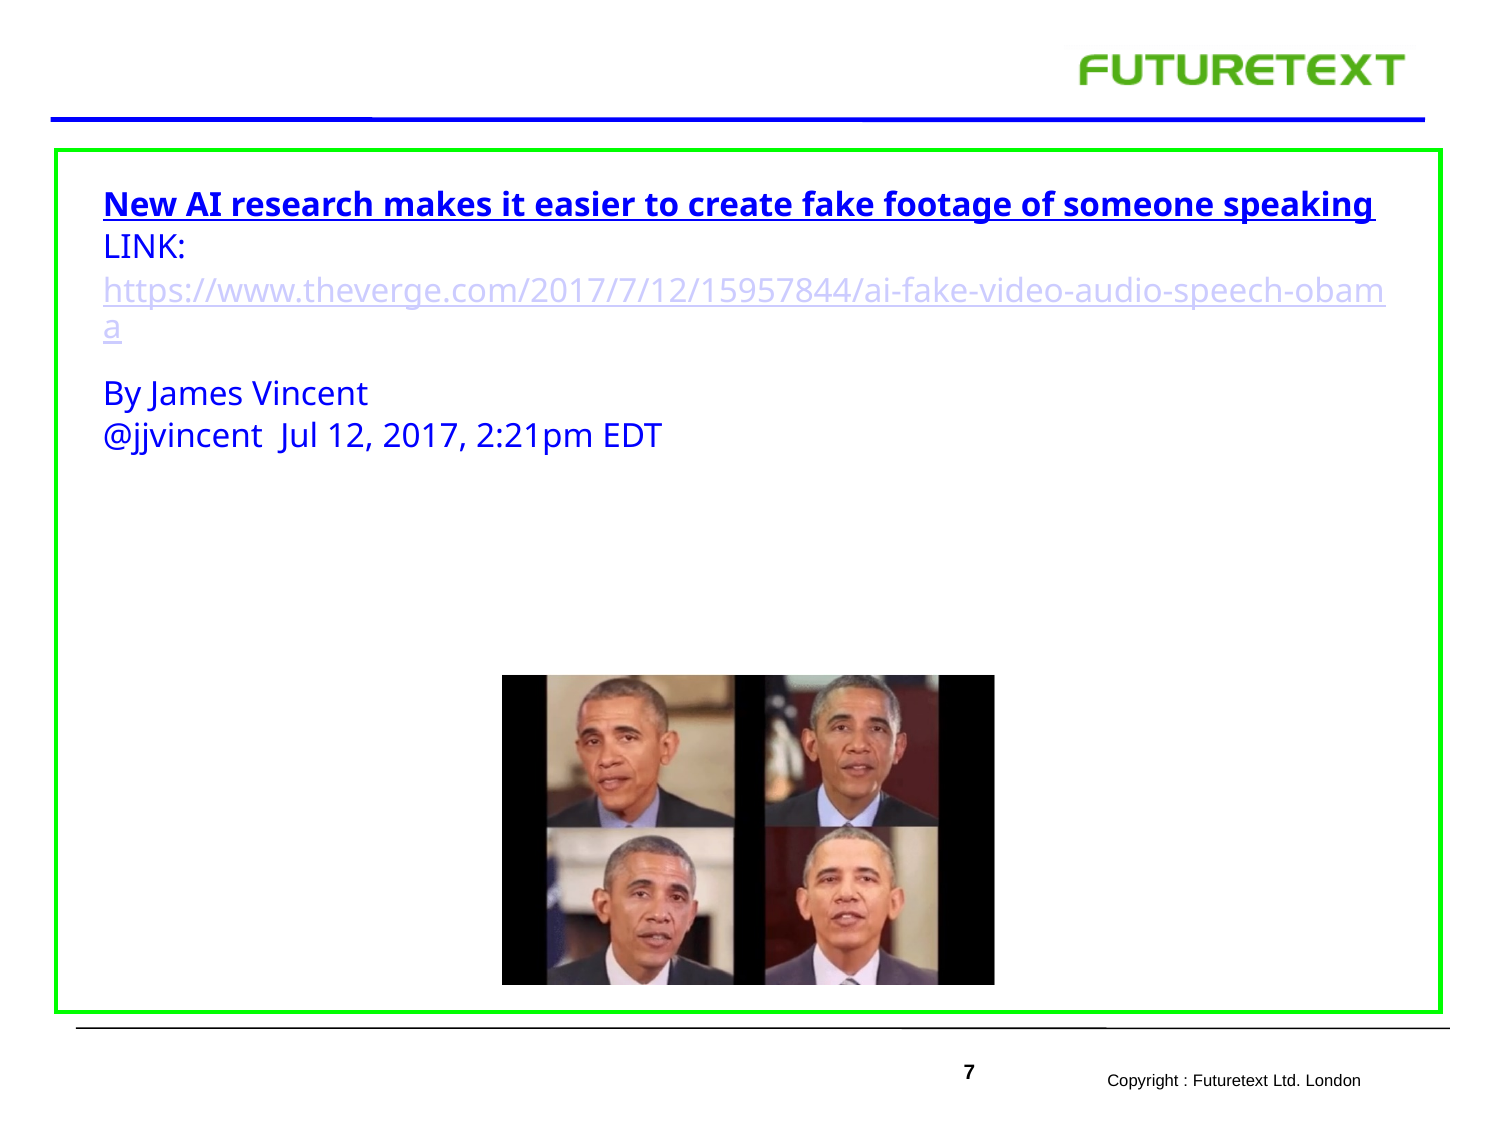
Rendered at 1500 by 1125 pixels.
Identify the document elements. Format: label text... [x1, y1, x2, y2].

text_box New AI research makes it easier to create fake footage of someone speaking LINK: https://www.theverge.com/2017/7/12/15957844/ai-fake-video-audio-speech-obama By James Vincent @jjvincent Jul 12, 2017, 2:21pm EDT [88, 149, 1408, 426]
text_box [56, 149, 1441, 1012]
text_box 7 [891, 1051, 1048, 1101]
picture [1064, 44, 1416, 98]
picture [502, 674, 995, 985]
